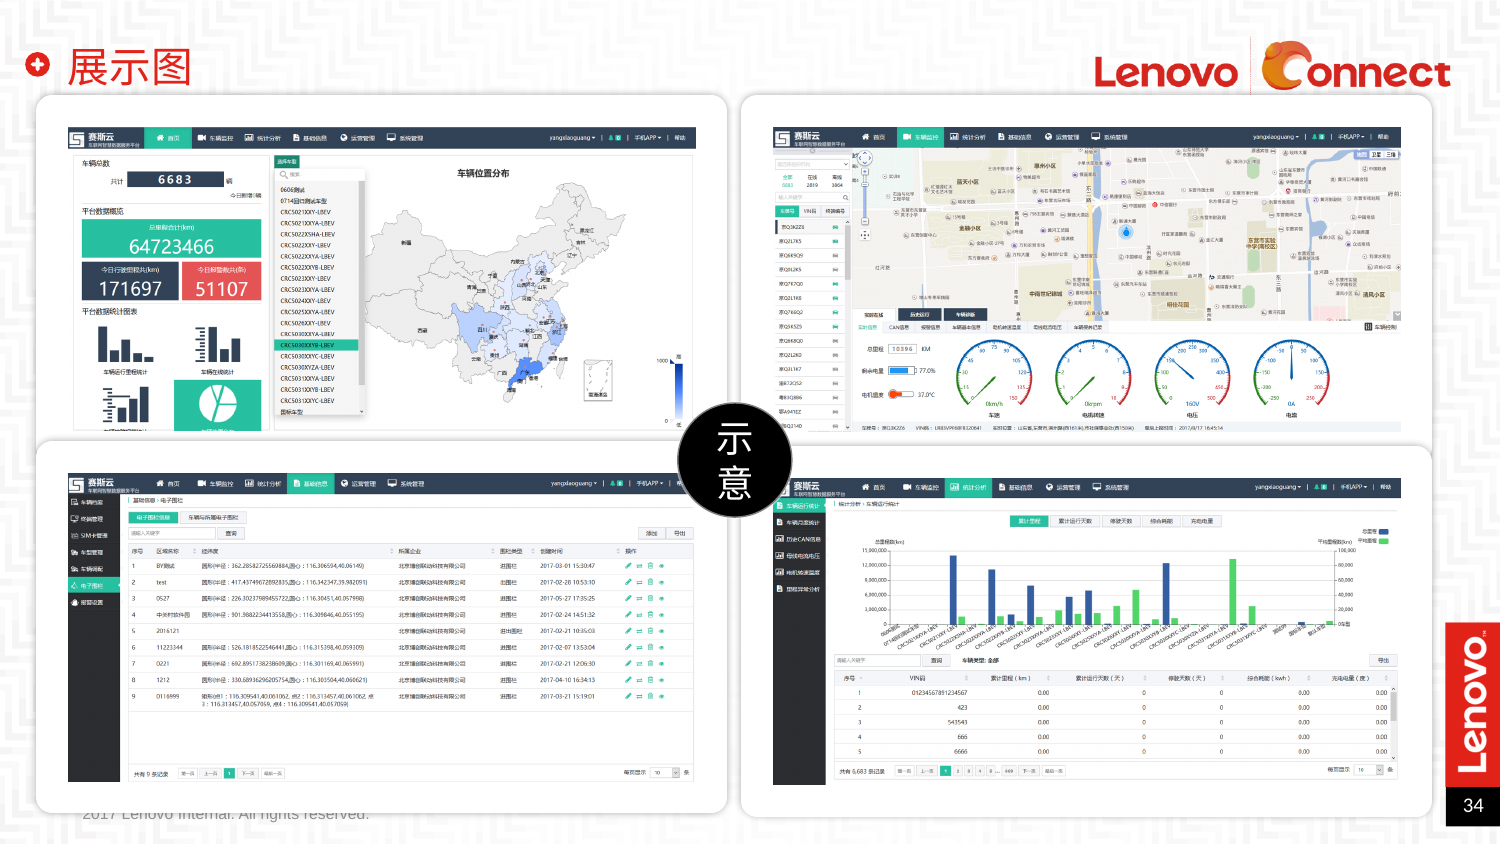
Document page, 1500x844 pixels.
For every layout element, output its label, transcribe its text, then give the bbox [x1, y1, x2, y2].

picture [0, 0, 1500, 844]
picture [1446, 623, 1500, 787]
text_box 展示图 [67, 33, 1431, 98]
text_box 示意 [675, 400, 794, 520]
